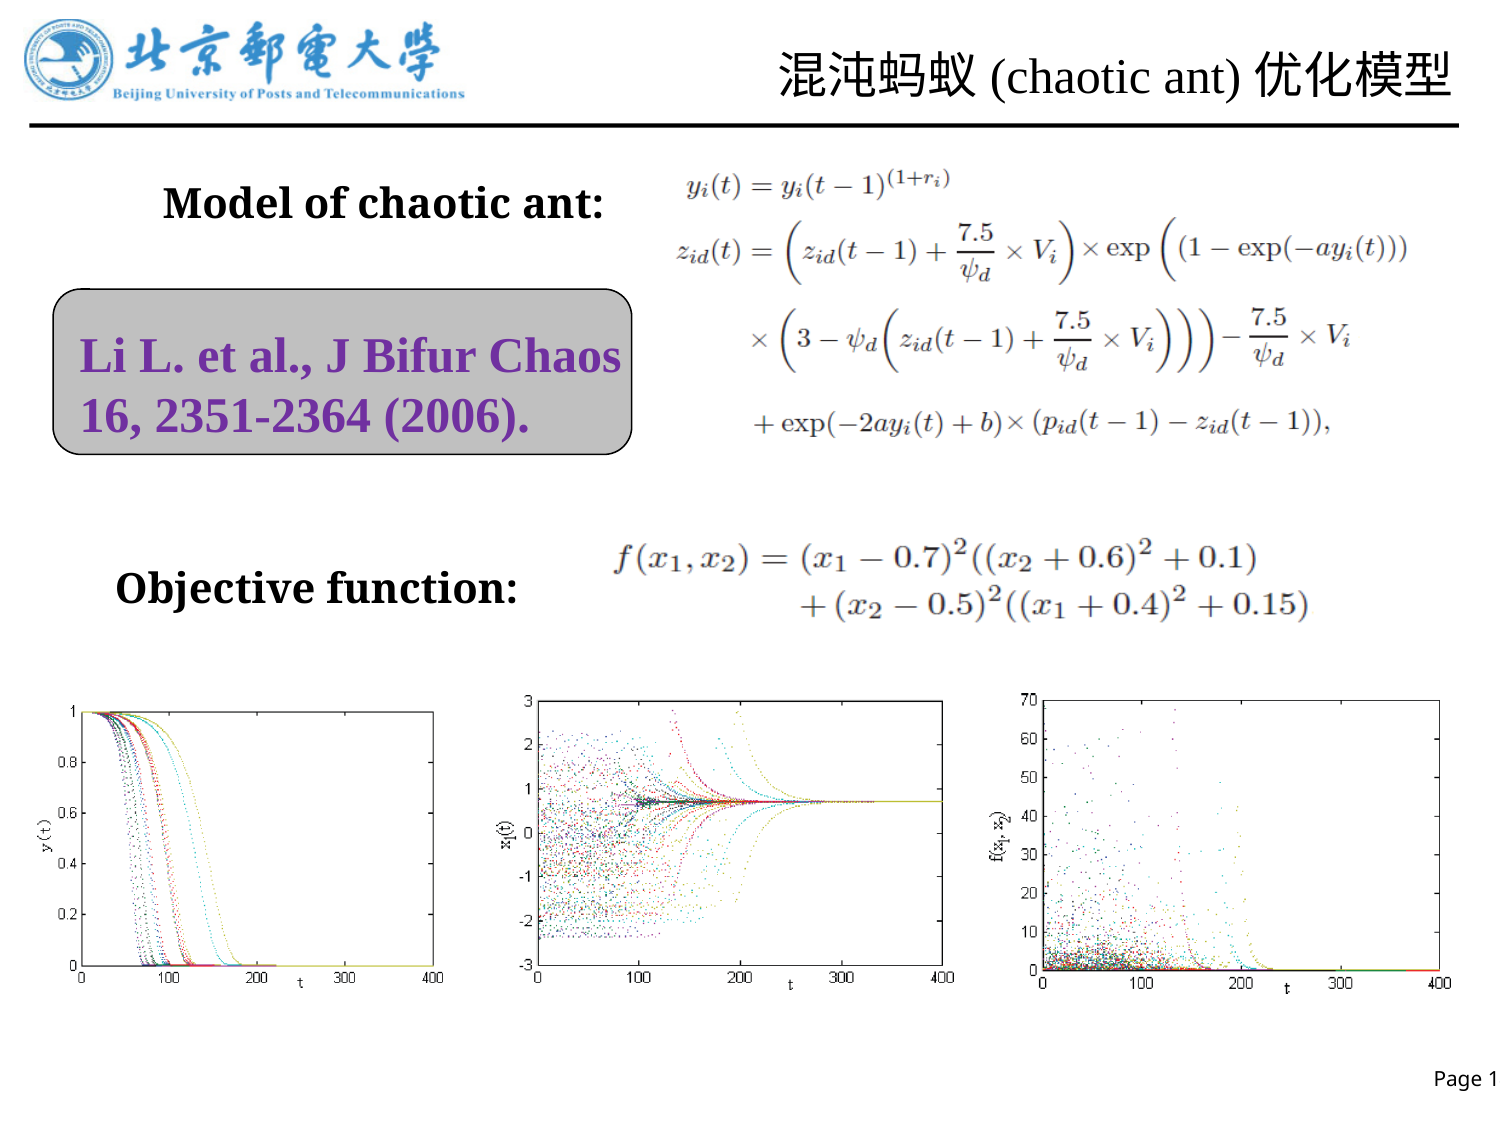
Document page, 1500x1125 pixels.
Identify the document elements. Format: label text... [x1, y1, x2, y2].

picture [986, 690, 1459, 998]
picture [596, 522, 1329, 644]
picture [29, 690, 455, 995]
text_box Model of chaotic ant: [147, 169, 656, 234]
picture [490, 690, 963, 998]
picture [23, 19, 467, 102]
picture [667, 162, 1424, 455]
title 混沌蚂蚁(chaotic ant)优化模型 [530, 16, 1469, 130]
text_box Objective function: [99, 554, 572, 619]
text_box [53, 289, 668, 455]
